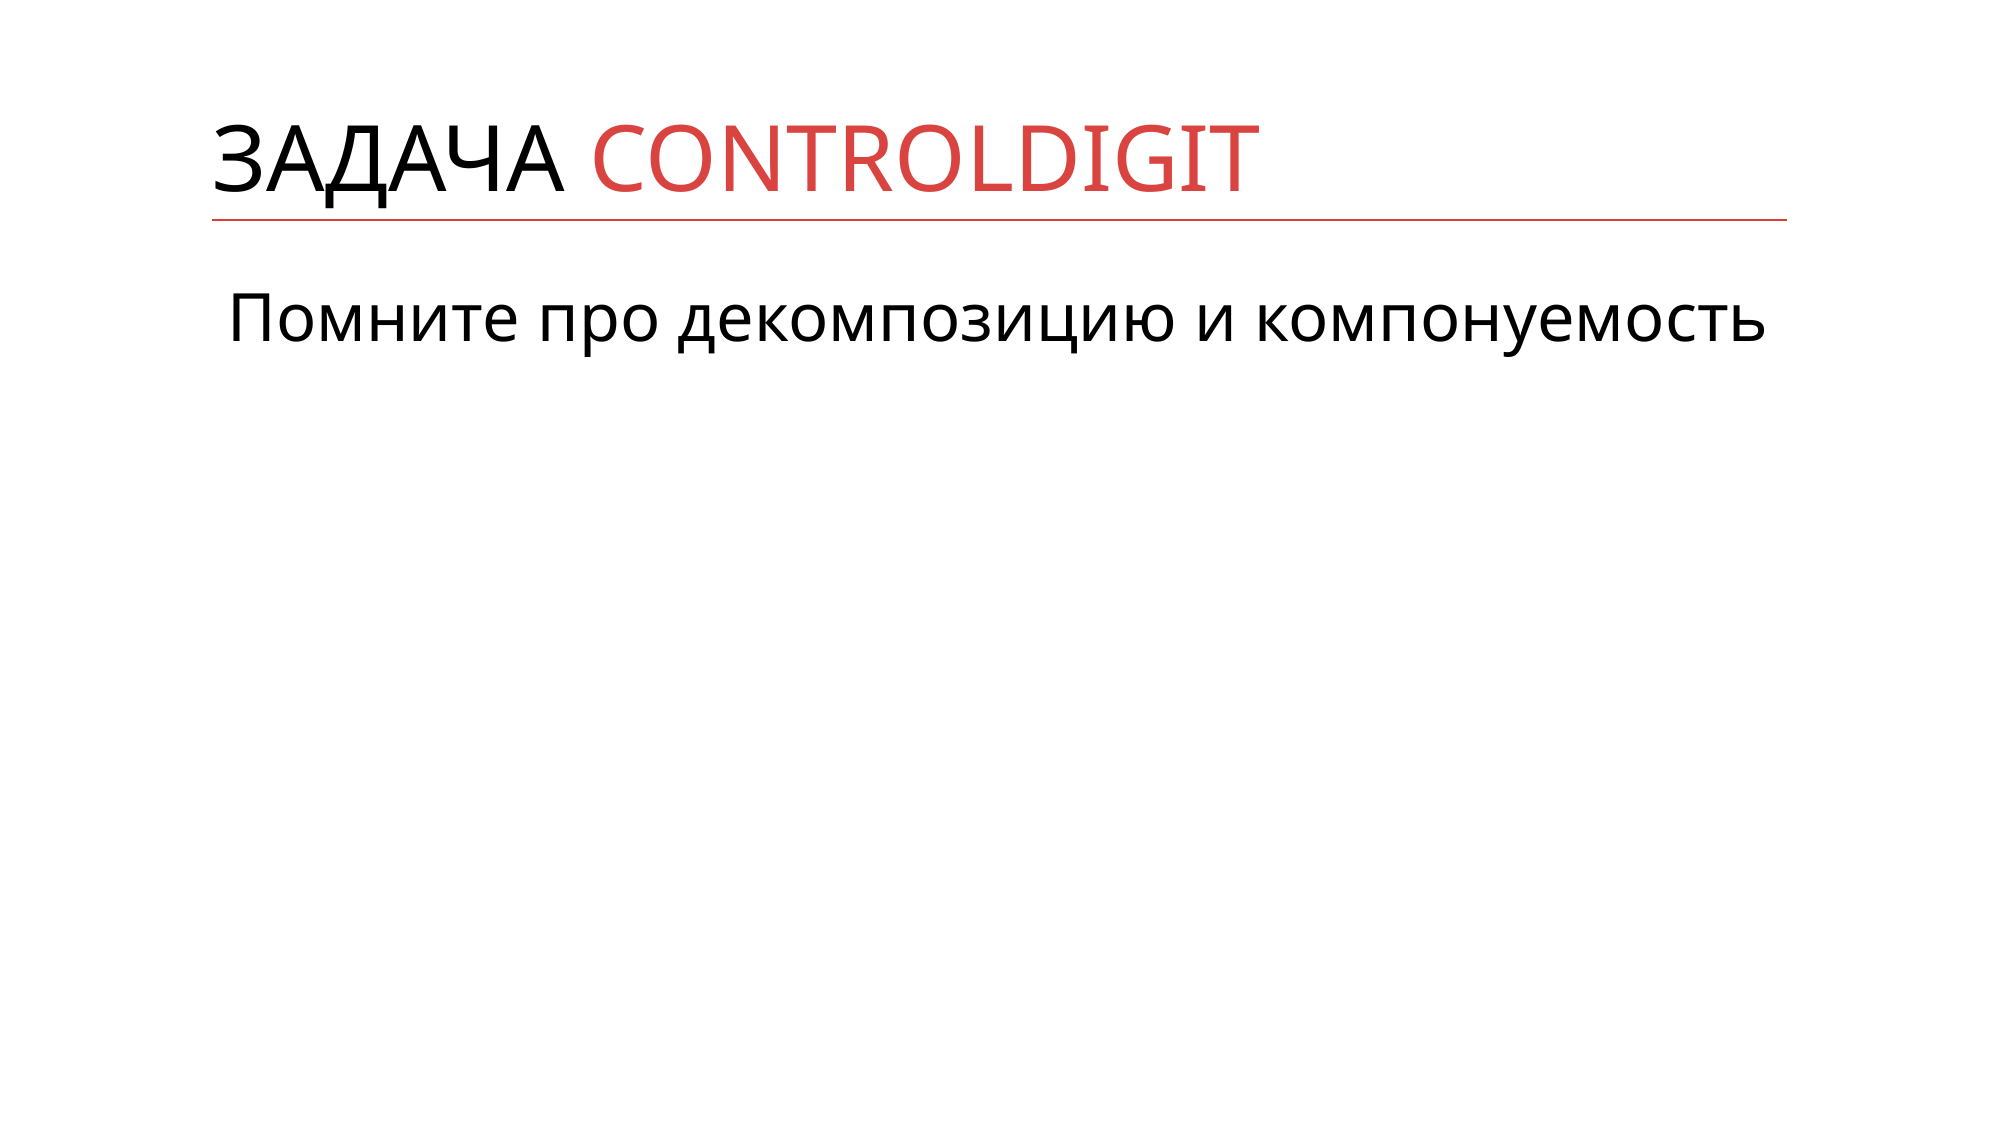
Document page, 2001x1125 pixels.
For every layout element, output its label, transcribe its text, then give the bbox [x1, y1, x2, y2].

list Помните про декомпозицию и компонуемость [212, 267, 1788, 1035]
title Задача controldigit [212, 90, 1788, 220]
